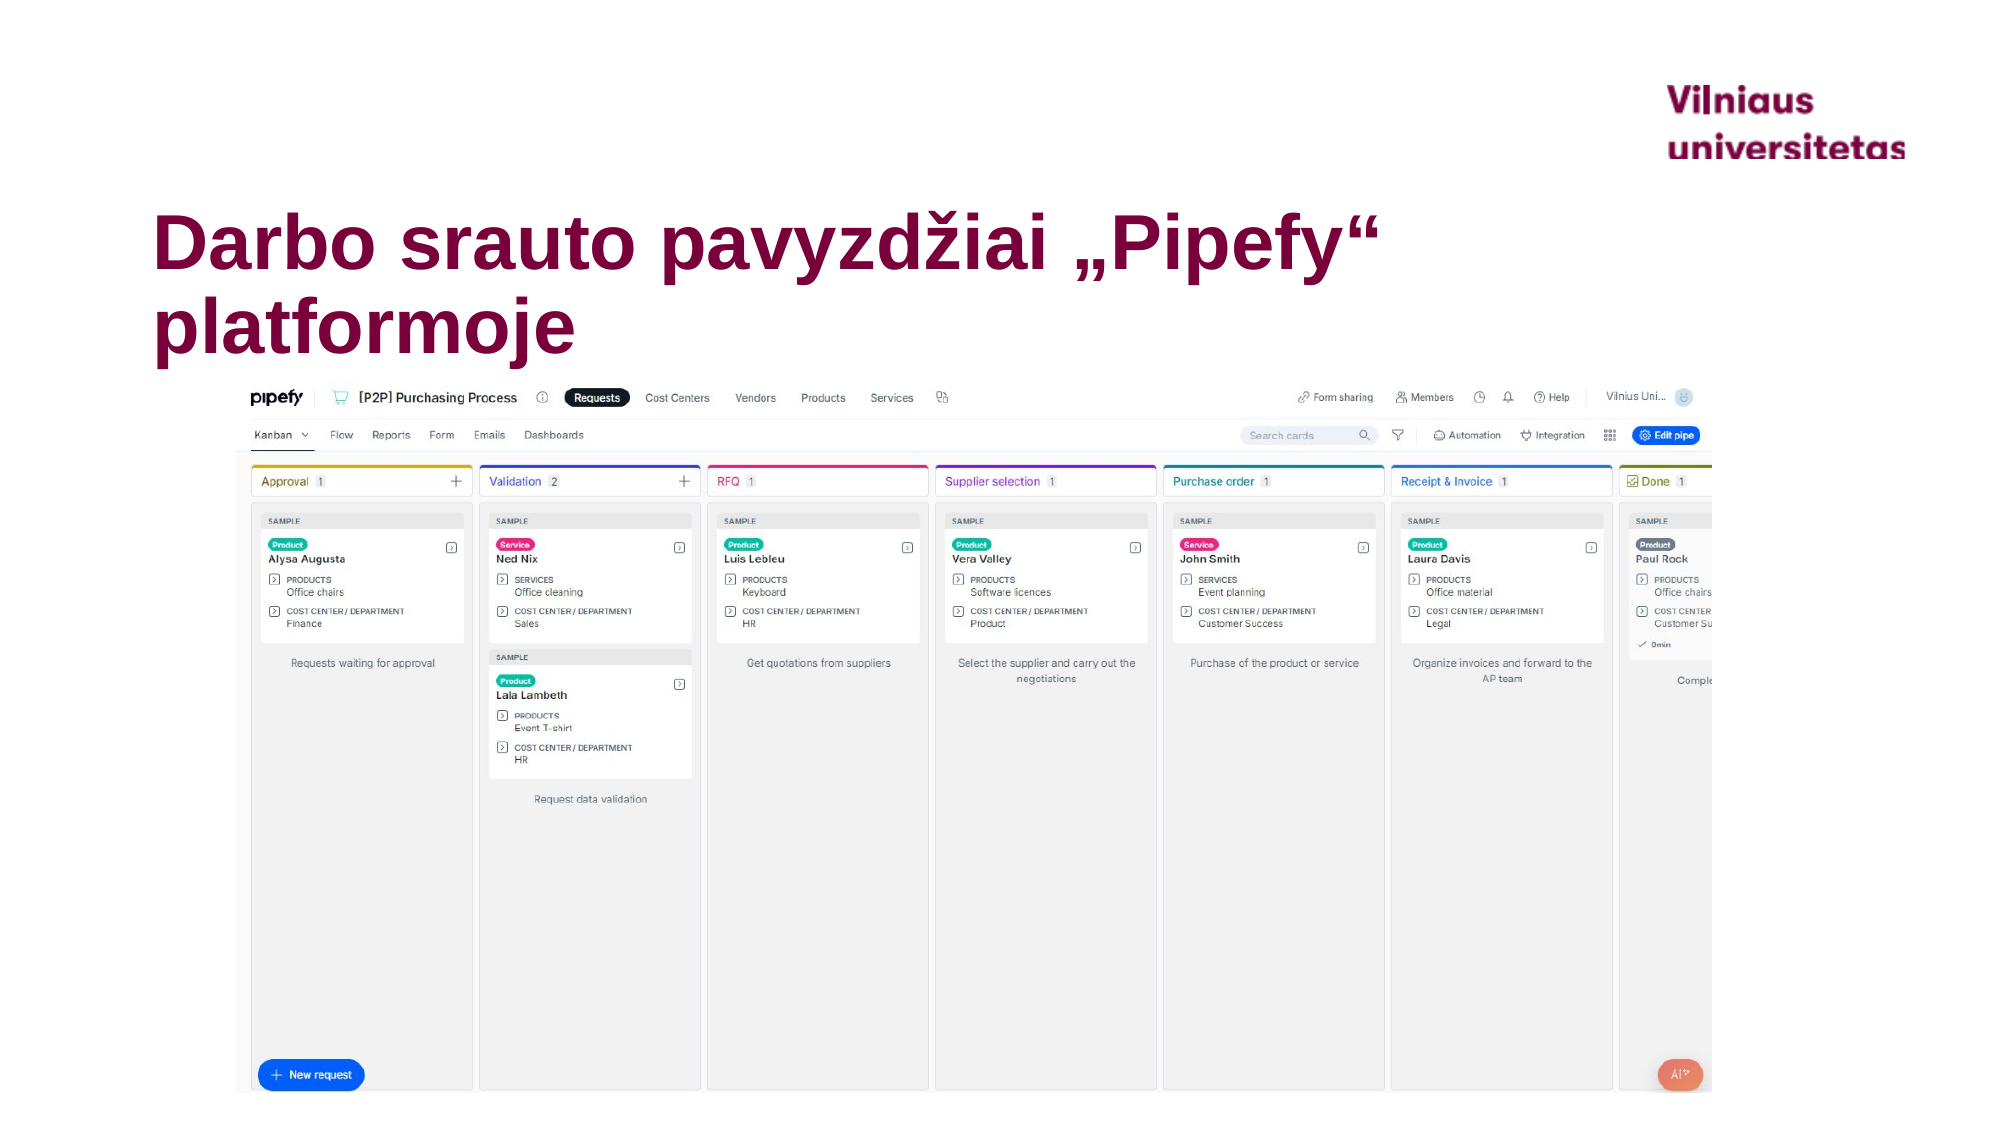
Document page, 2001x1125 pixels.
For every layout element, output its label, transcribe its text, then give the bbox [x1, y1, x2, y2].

picture [235, 378, 1712, 1093]
title Darbo srauto pavyzdžiai „Pipefy“ platformoje [137, 194, 1623, 380]
